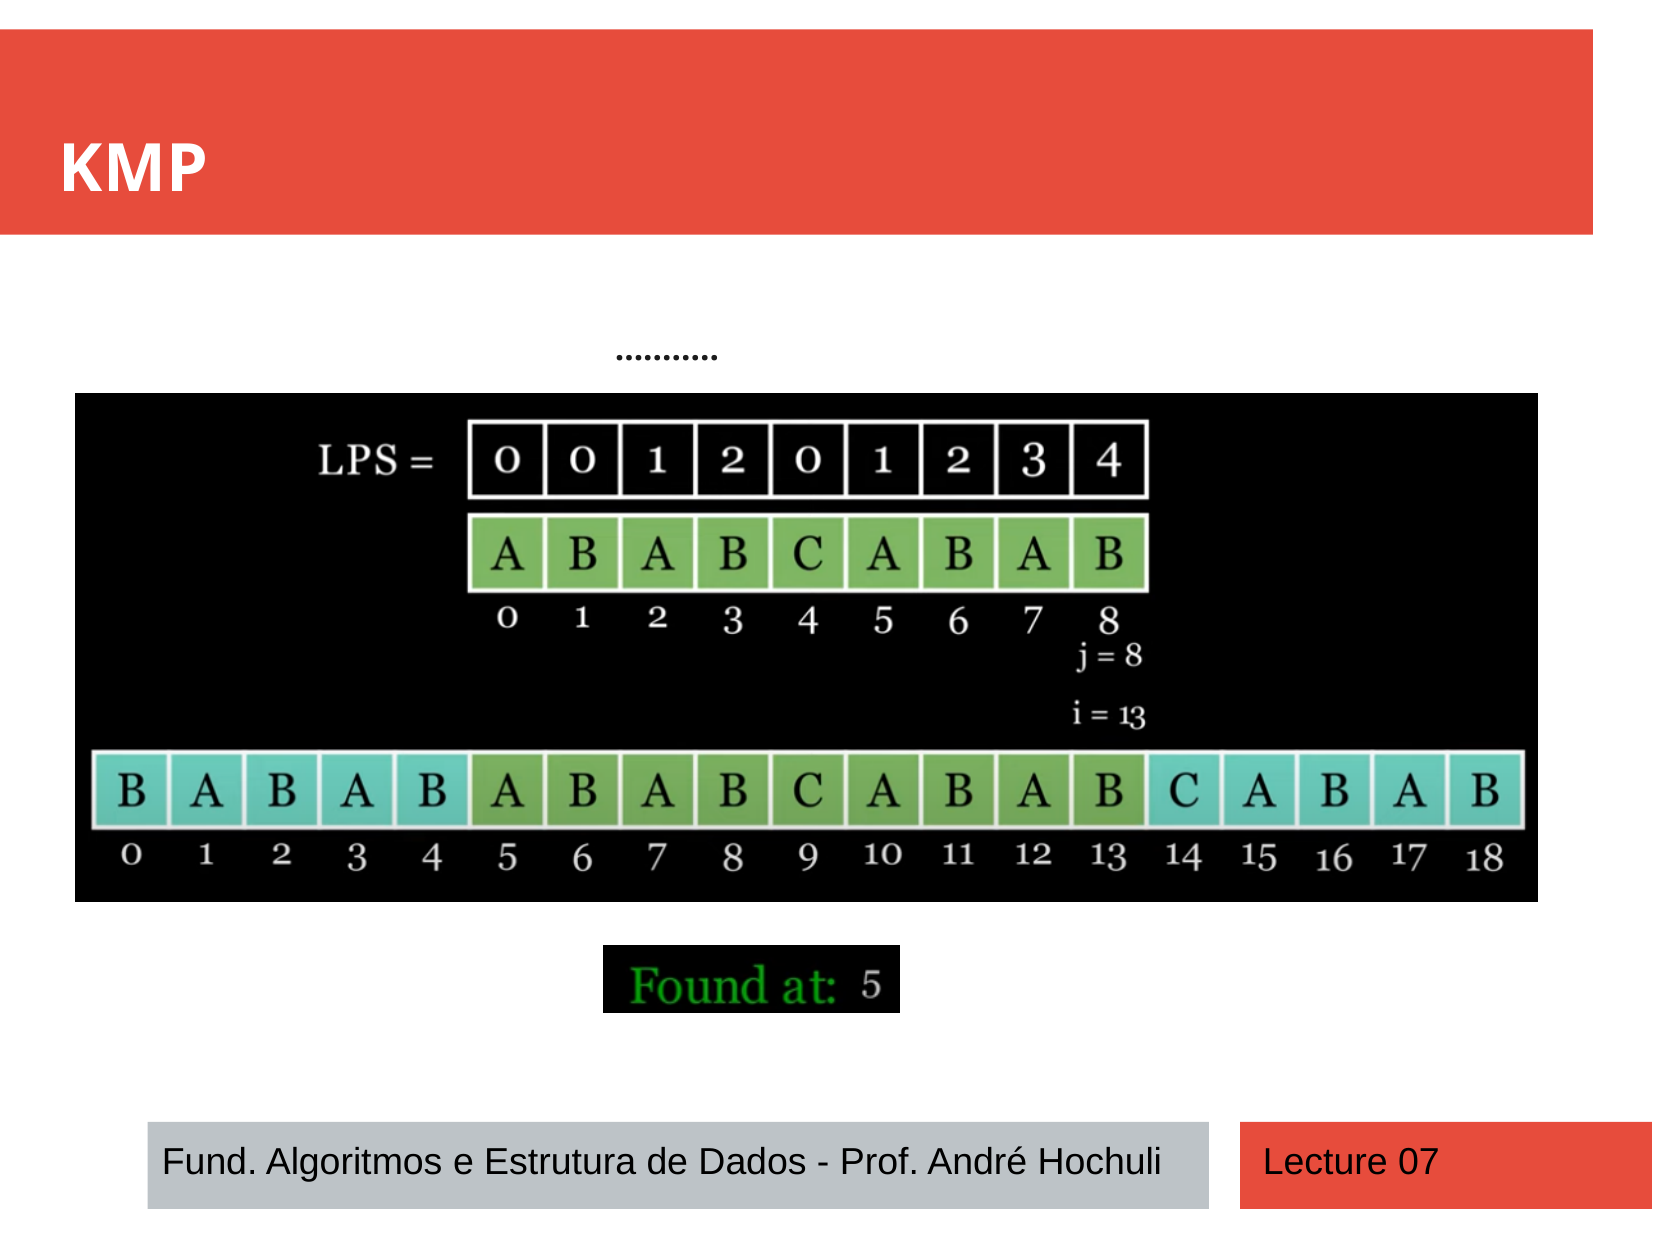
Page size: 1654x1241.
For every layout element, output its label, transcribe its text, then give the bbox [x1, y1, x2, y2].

picture [74, 393, 1538, 903]
text_box Lecture 07 [1248, 1129, 1622, 1188]
text_box ……….. [600, 319, 900, 393]
picture [602, 945, 901, 1013]
text_box KMP [58, 58, 1593, 206]
text_box Fund. Algoritmos e Estrutura de Dados - Prof. André Hochuli [147, 1129, 1204, 1188]
